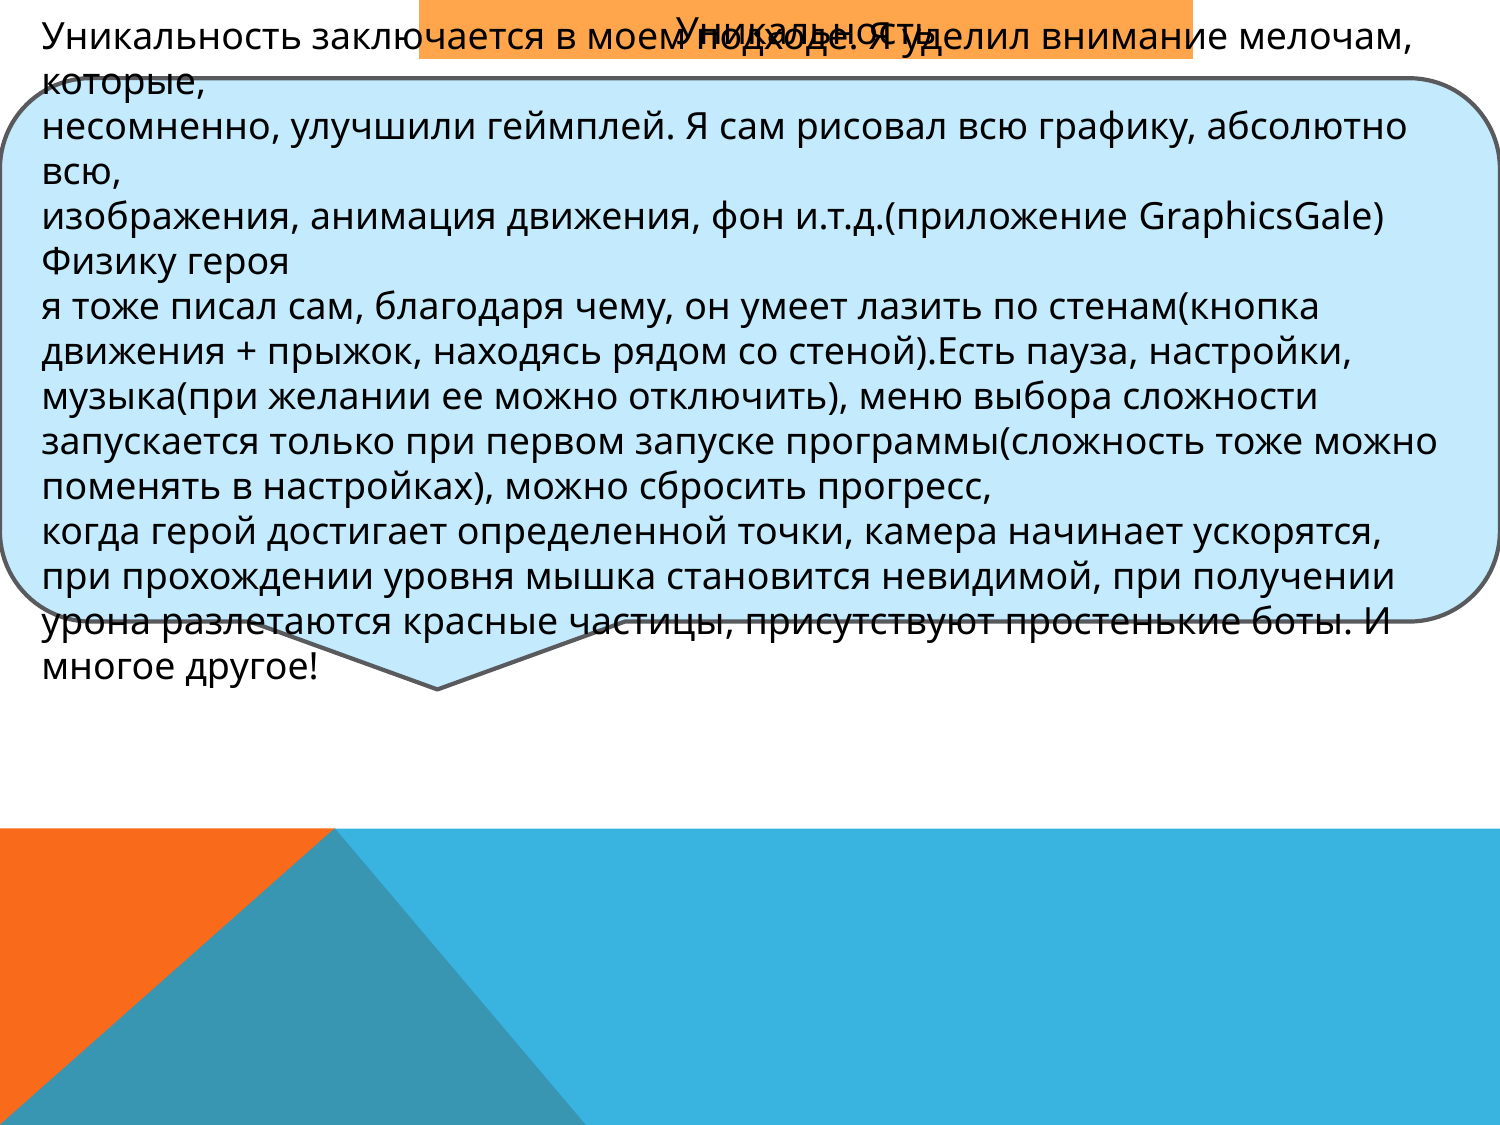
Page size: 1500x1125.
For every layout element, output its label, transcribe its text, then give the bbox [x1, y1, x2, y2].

text_box Уникальность [417, 0, 1195, 61]
text_box Уникальность заключается в моем подходе. Я уделил внимание мелочам, которые, несомненно, улучшили геймплей. Я сам рисовал всю графику, абсолютно всю, изображения, анимация движения, фон и.т.д.(приложение GraphicsGale) Физику героя я тоже писал сам, благодаря чему, он умеет лазить по стенам(кнопка движения + прыжок, находясь рядом со стеной).Есть пауза, настройки, музыка(при желании ее можно отключить), меню выбора сложности запускается только при первом запуске программы(сложность тоже можно поменять в настройках), можно сбросить прогресс, когда герой достигает определенной точки, камера начинает ускорятся, при прохождении уровня мышка становится невидимой, при получении урона разлетаются красные частицы, присутствуют простенькие боты. И многое другое! [0, 76, 1500, 692]
